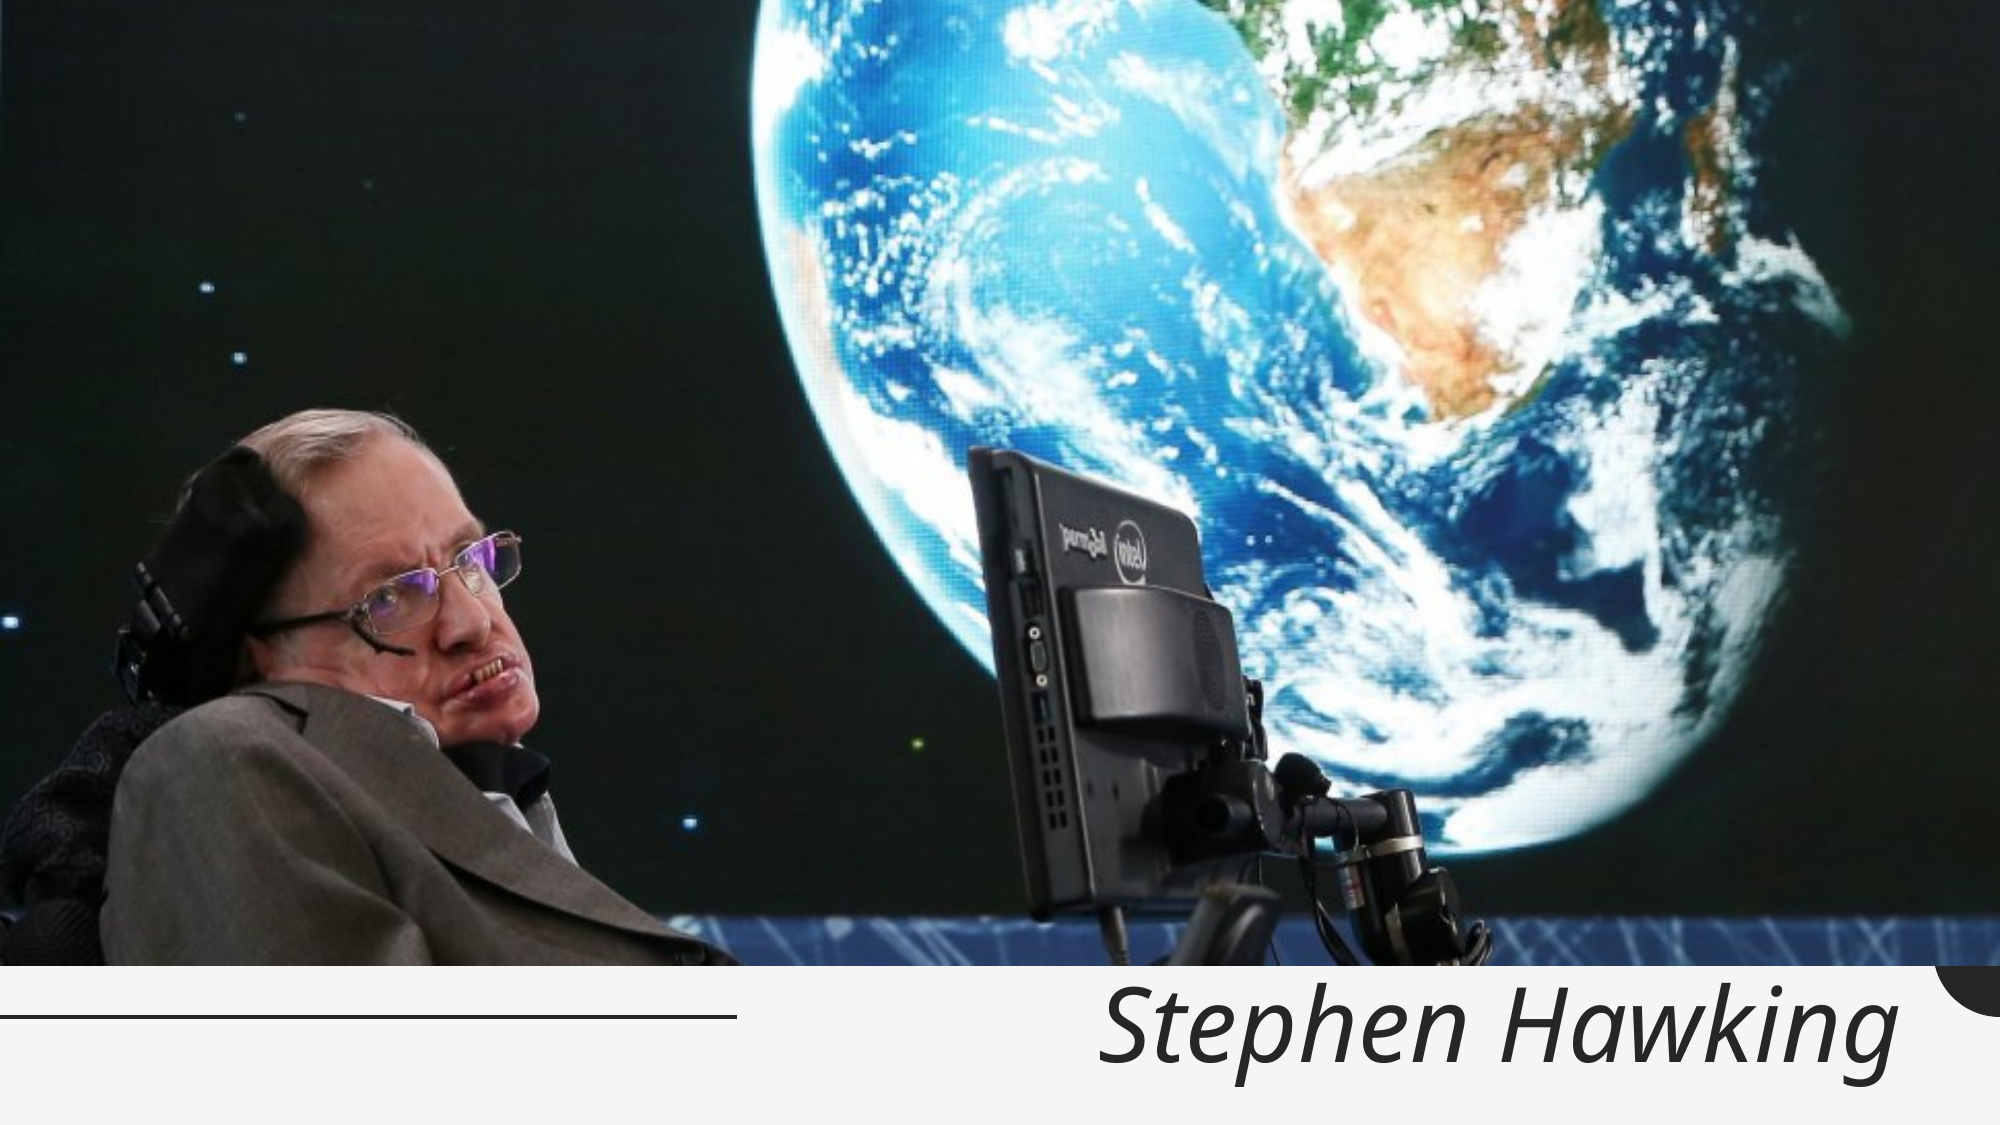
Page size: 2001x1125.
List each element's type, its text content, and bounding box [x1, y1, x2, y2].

title Stephen Hawking [950, 966, 1918, 1112]
picture [0, 0, 2000, 966]
